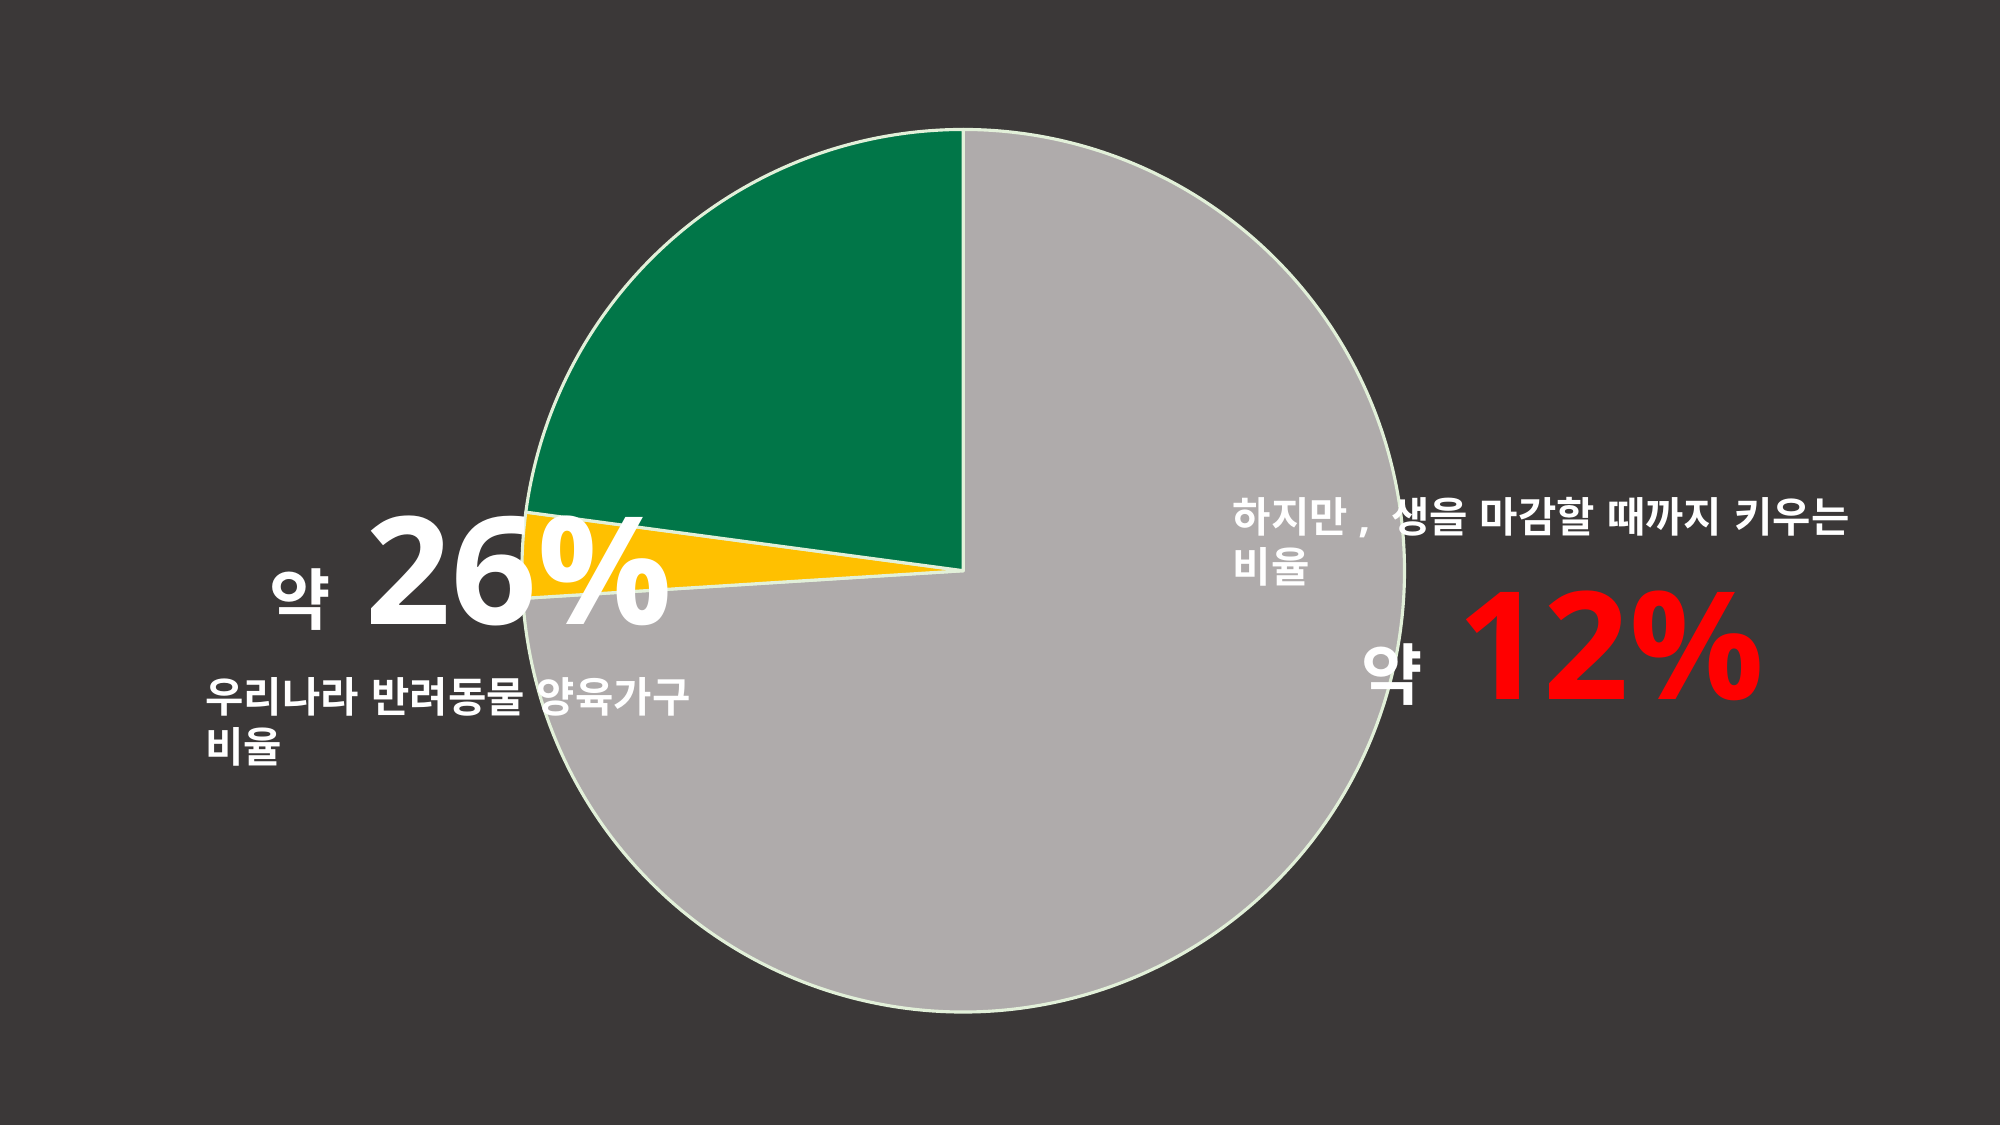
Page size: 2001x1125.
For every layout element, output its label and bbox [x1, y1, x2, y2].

chart [69, 0, 1909, 1125]
text_box [159, 466, 783, 730]
